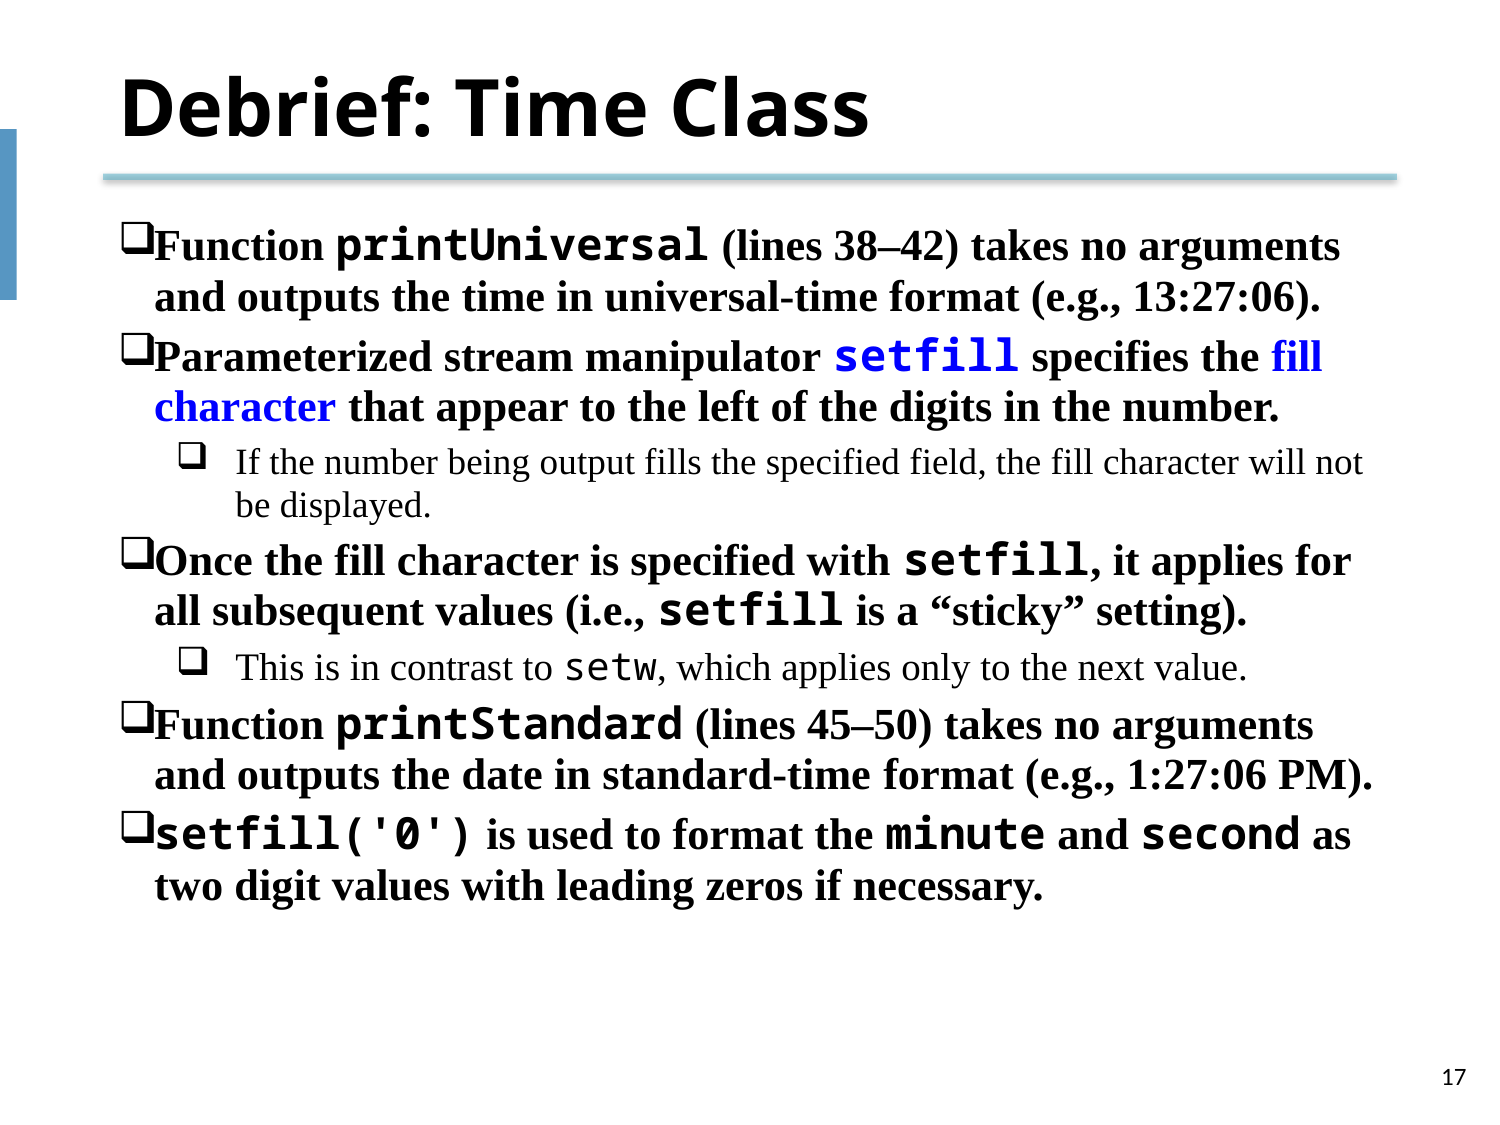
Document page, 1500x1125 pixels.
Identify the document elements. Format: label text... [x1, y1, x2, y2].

list Function printUniversal (lines 38–42) takes no arguments and outputs the time in universal-time format (e.g., 13:27:06). Parameterized stream manipulator setfill specifies the fill character that appear to the left of the digits in the number. If the number being output fills the specified field, the fill character will not be displayed. Once the fill character is specified with setfill, it applies for all subsequent values (i.e., setfill is a “sticky” setting). This is in contrast to setw, which applies only to the next value. Function printStandard (lines 45–50) takes no arguments and outputs the date in standard-time format (e.g., 1:27:06 PM). setfill('0') is used to format the minute and second as two digit values with leading zeros if necessary. [103, 212, 1397, 977]
slide_number 17 [1131, 1045, 1482, 1106]
title Debrief: Time Class [103, 25, 1397, 185]
